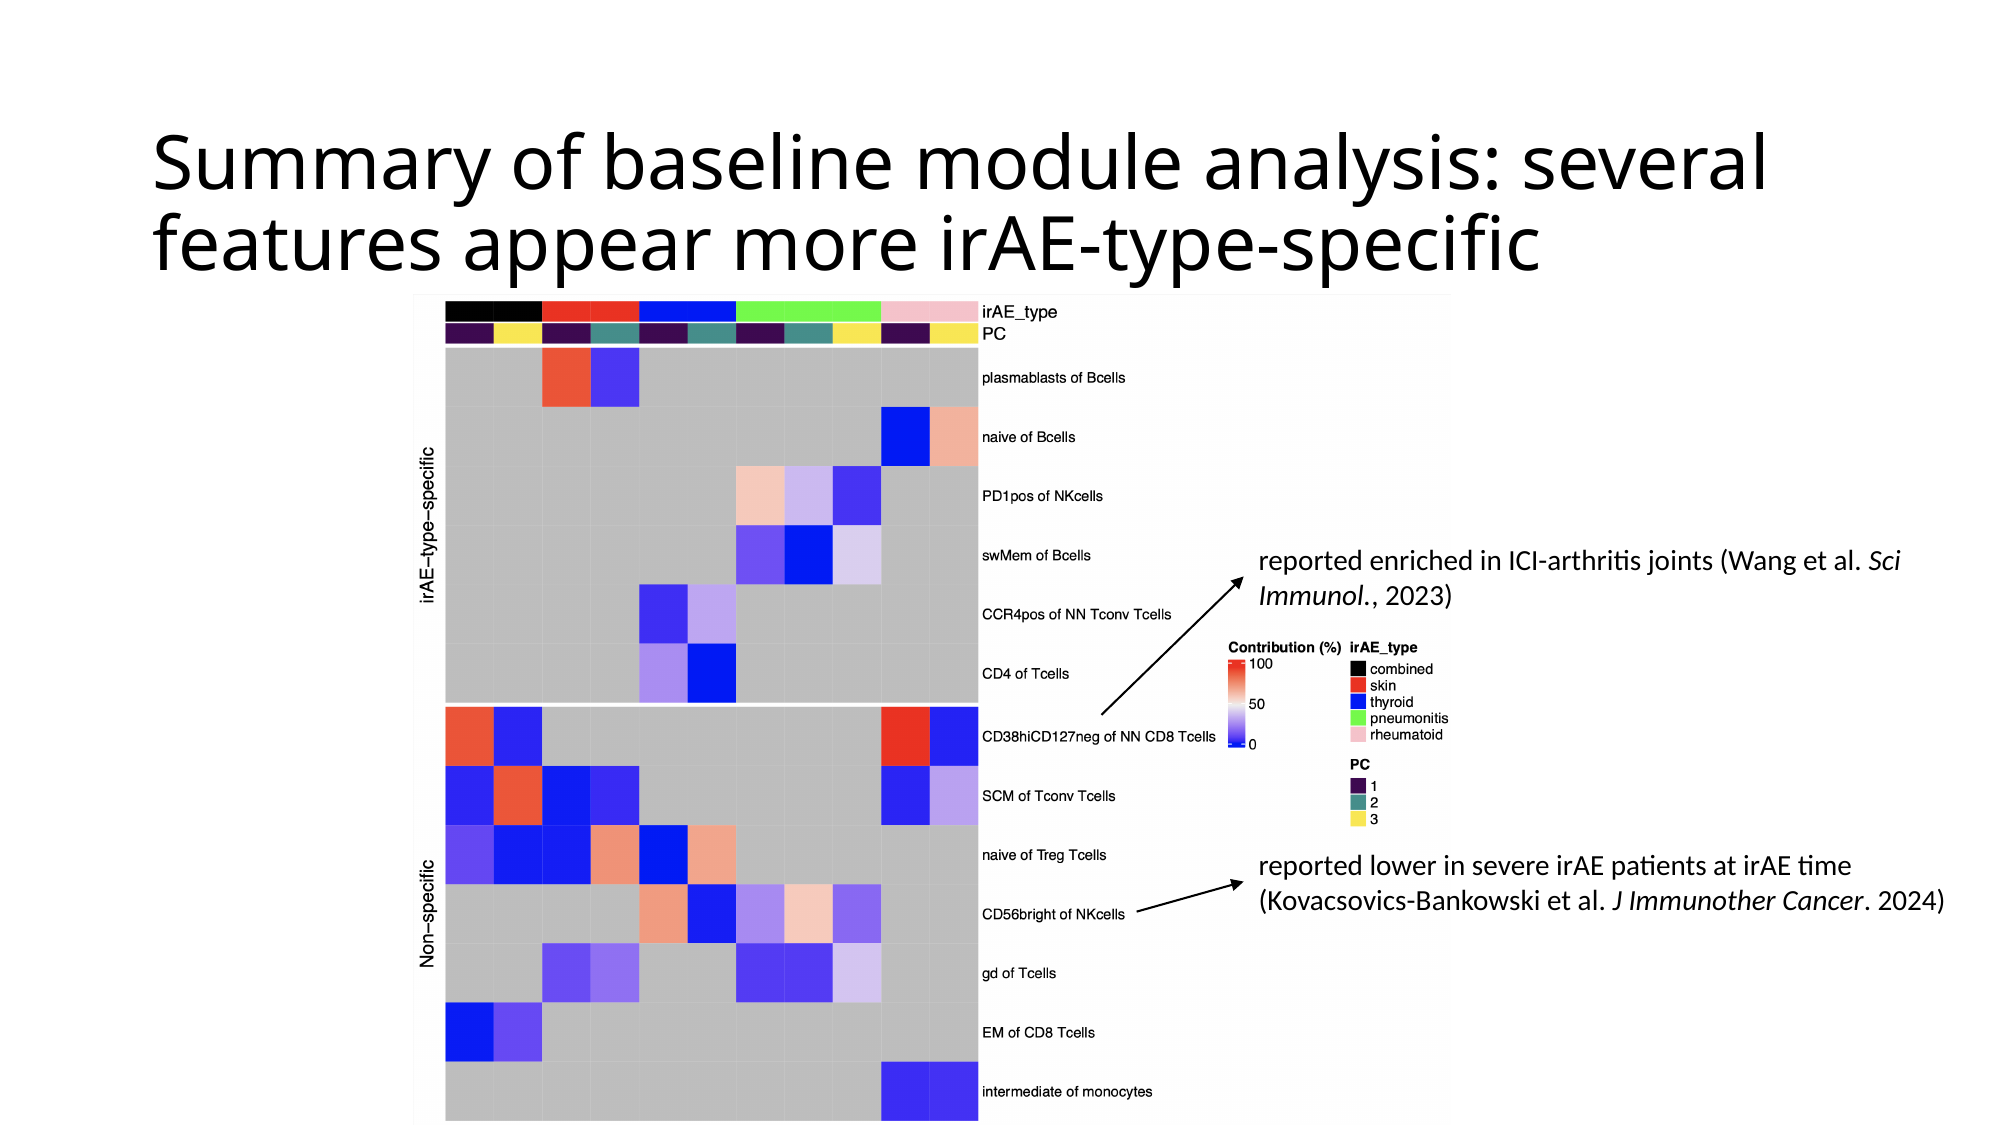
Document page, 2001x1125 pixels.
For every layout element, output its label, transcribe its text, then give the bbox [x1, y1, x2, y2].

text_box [1136, 882, 1244, 912]
title Summary of baseline module analysis: several features appear more irAE-type-specific [137, 97, 1843, 315]
text_box reported lower in severe irAE patients at irAE time (Kovacsovics-Bankowski et al. J Immunother Cancer. 2024) [1451, 839, 2000, 924]
text_box reported enriched in ICI-arthritis joints (Wang et al. Sci Immunol., 2023) [1451, 534, 2000, 619]
picture [413, 294, 1451, 1125]
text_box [1101, 576, 1244, 715]
